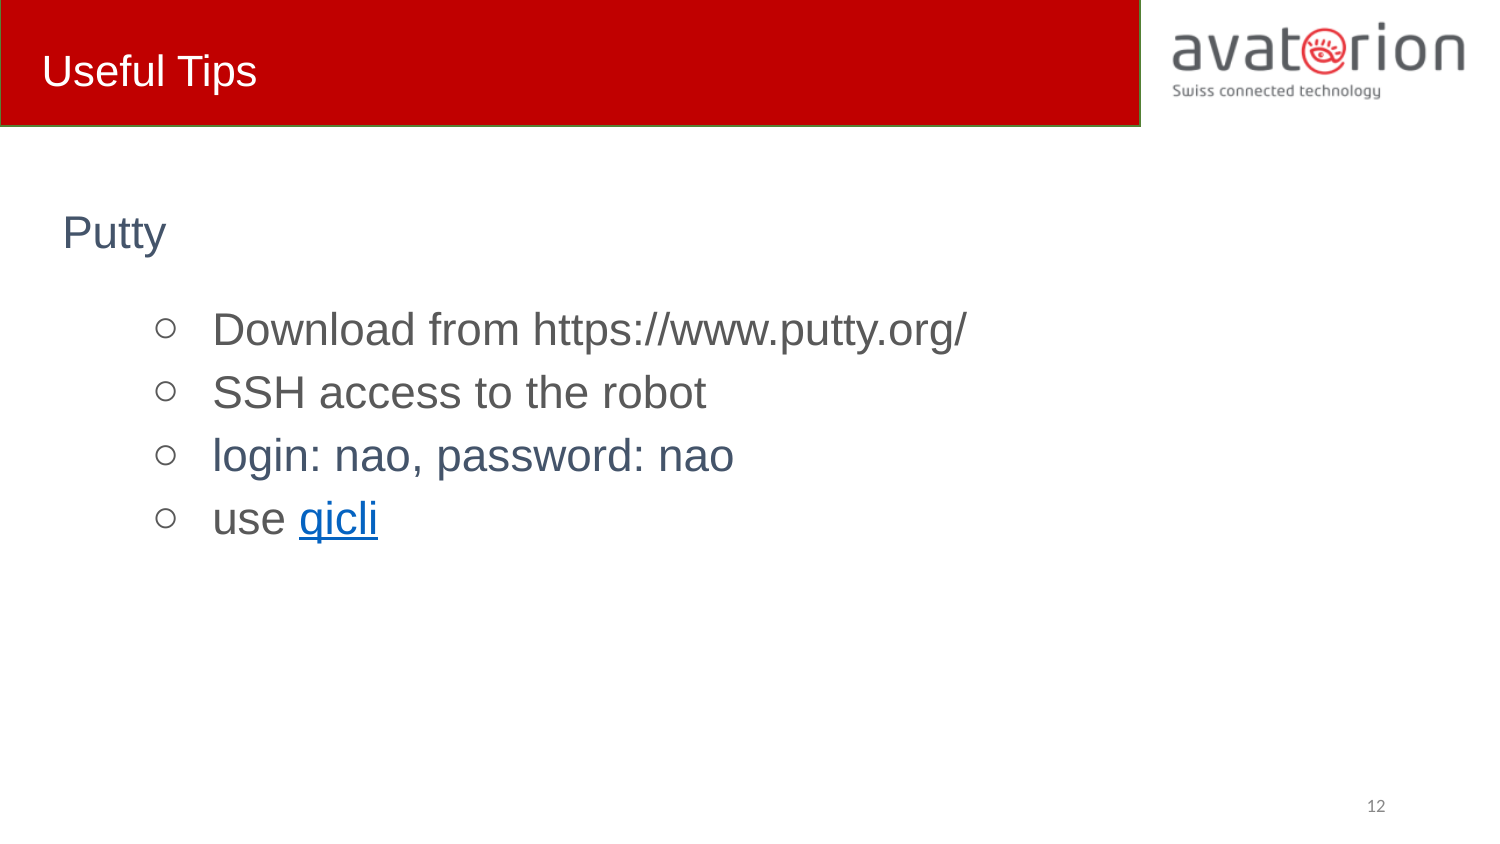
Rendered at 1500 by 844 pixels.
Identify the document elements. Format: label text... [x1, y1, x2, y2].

picture [1160, 17, 1480, 109]
title Useful Tips [30, 18, 1140, 127]
slide_number ‹#› [1059, 782, 1397, 827]
list Putty Download from https://www.putty.org/ SSH access to the robot login: nao, password: nao use qicli [51, 189, 1449, 750]
